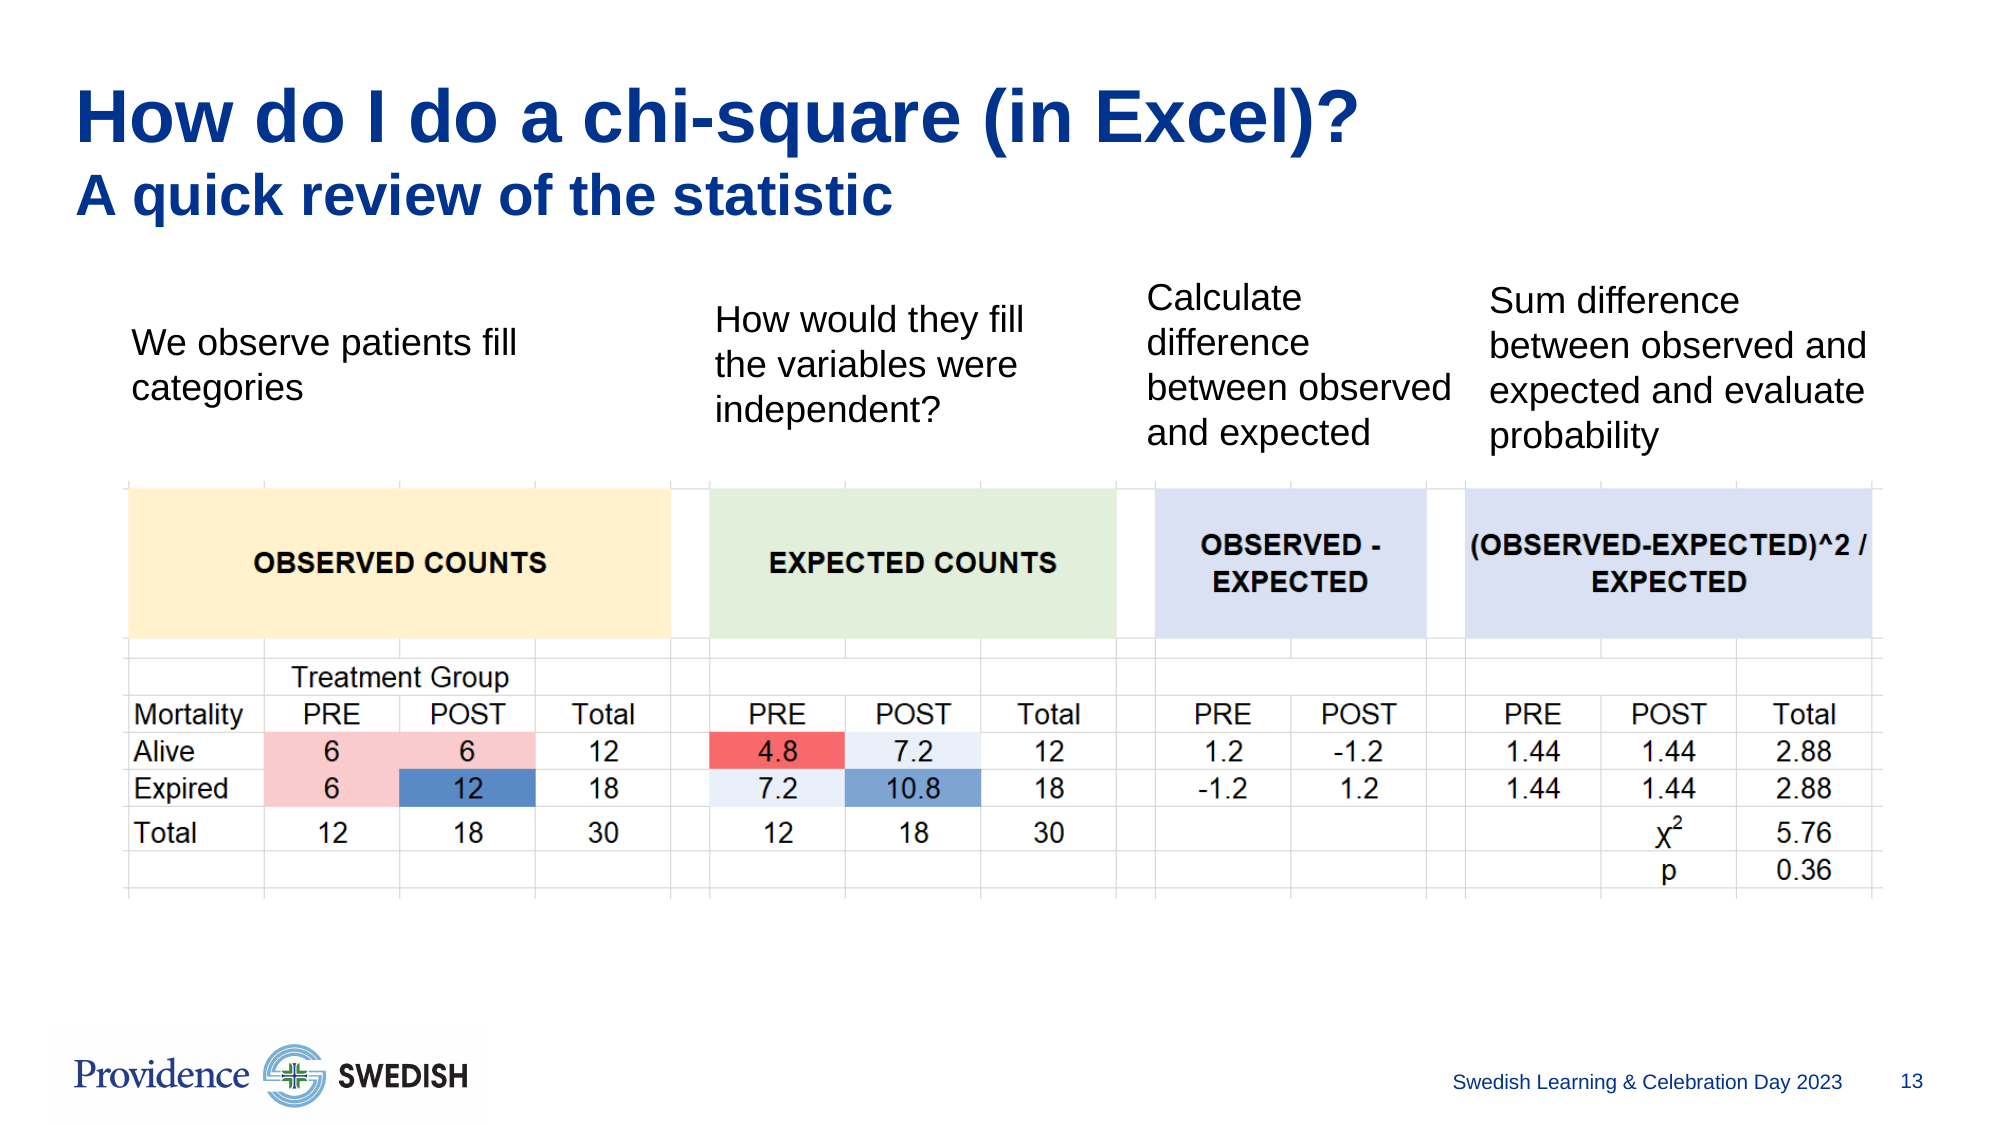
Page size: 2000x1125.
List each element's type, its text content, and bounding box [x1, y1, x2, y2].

text_box We observe patients fill categories [123, 310, 651, 416]
picture [123, 481, 1883, 899]
text_box Sum difference between observed and expected and evaluate probability [1481, 268, 1876, 464]
text_box Calculate difference between observed and expected [1139, 265, 1467, 461]
picture [52, 1025, 485, 1123]
text_box How would they fill the variables were independent? [707, 287, 1083, 438]
footer Swedish Learning & Celebration Day 2023​ [704, 1055, 1842, 1094]
title How do I do a chi-square (in Excel)? A quick review of the statistic [75, 75, 1924, 220]
slide_number 13 [1842, 1055, 1924, 1094]
